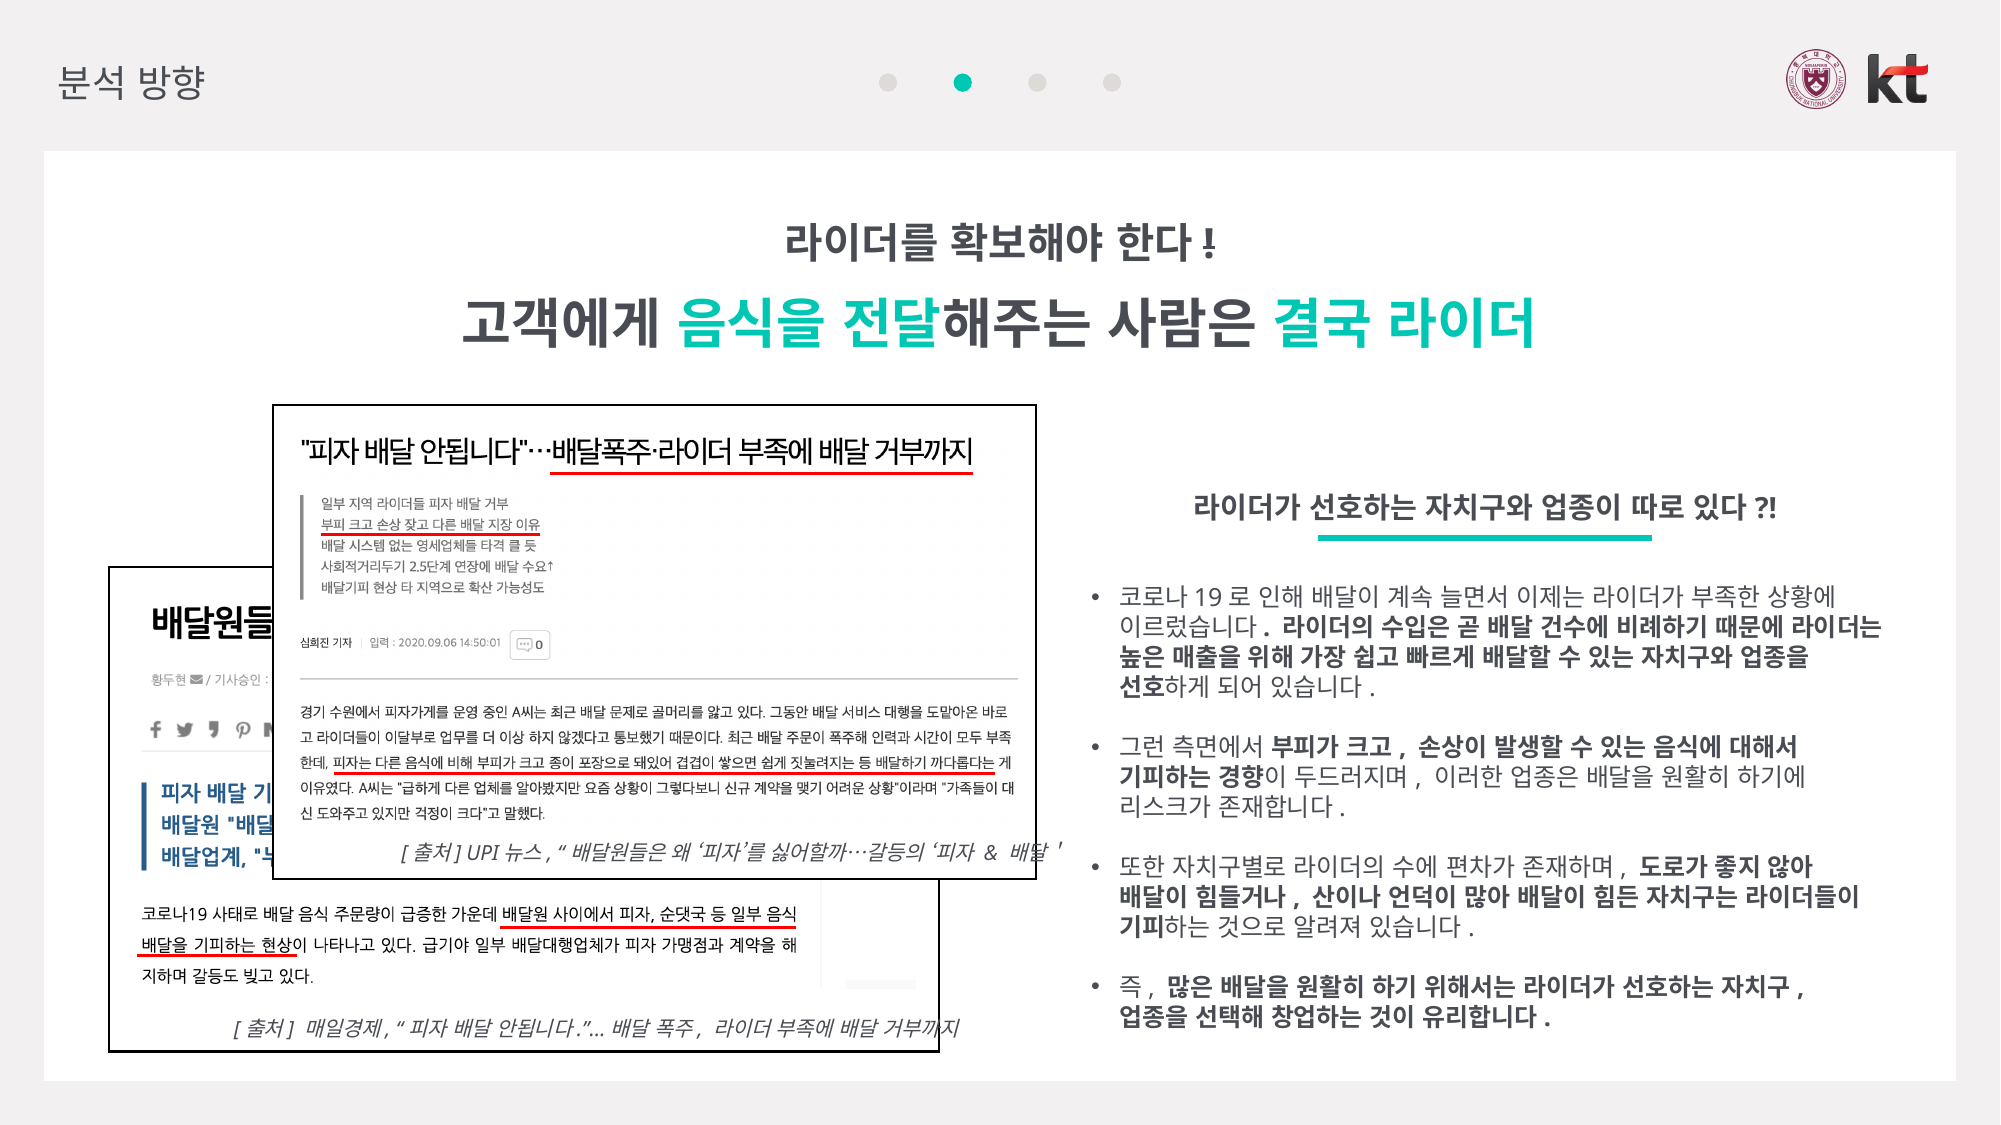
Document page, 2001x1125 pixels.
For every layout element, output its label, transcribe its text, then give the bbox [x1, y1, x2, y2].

text_box 라이더를 확보해야 한다! [72, 209, 1928, 275]
picture [1868, 54, 1928, 103]
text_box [272, 404, 1050, 879]
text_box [1124, 482, 1846, 538]
text_box 코로나19로 인해 배달이 계속 늘면서 이제는 라이더가 부족한 상황에 이르렀습니다. 라이더의 수입은 곧 배달 건수에 비례하기 때문에 라이더는 높은 매출을 위해 가장 쉽고 빠르게 배달할 수 있는 자치구와 업종을 선호하게 되어 있습니다. 그런 측면에서 부피가 크고, 손상이 발생할 수 있는 음식에 대해서 기피하는 경향이 두드러지며, 이러한 업종은 배달을 원활히 하기에 리스크가 존재합니다. 또한 자치구별로 라이더의 수에 편차가 존재하며, 도로가 좋지 않아 배달이 힘들거나, 산이나 언덕이 많아 배달이 힘든 자치구는 라이더들이 기피하는 것으로 알려져 있습니다. 즉, 많은 배달을 원활히 하기 위해서는 라이더가 선호하는 자치구, 업종을 선택해 창업하는 것이 유리합니다. [1076, 574, 1901, 1039]
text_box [878, 73, 1122, 92]
text_box 고객에게 음식을 전달해주는 사람은 결국 라이더 [72, 281, 1928, 362]
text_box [108, 566, 940, 1052]
text_box [42, 149, 1958, 1083]
picture [1786, 49, 1846, 109]
text_box 분석 방향 [43, 52, 788, 113]
